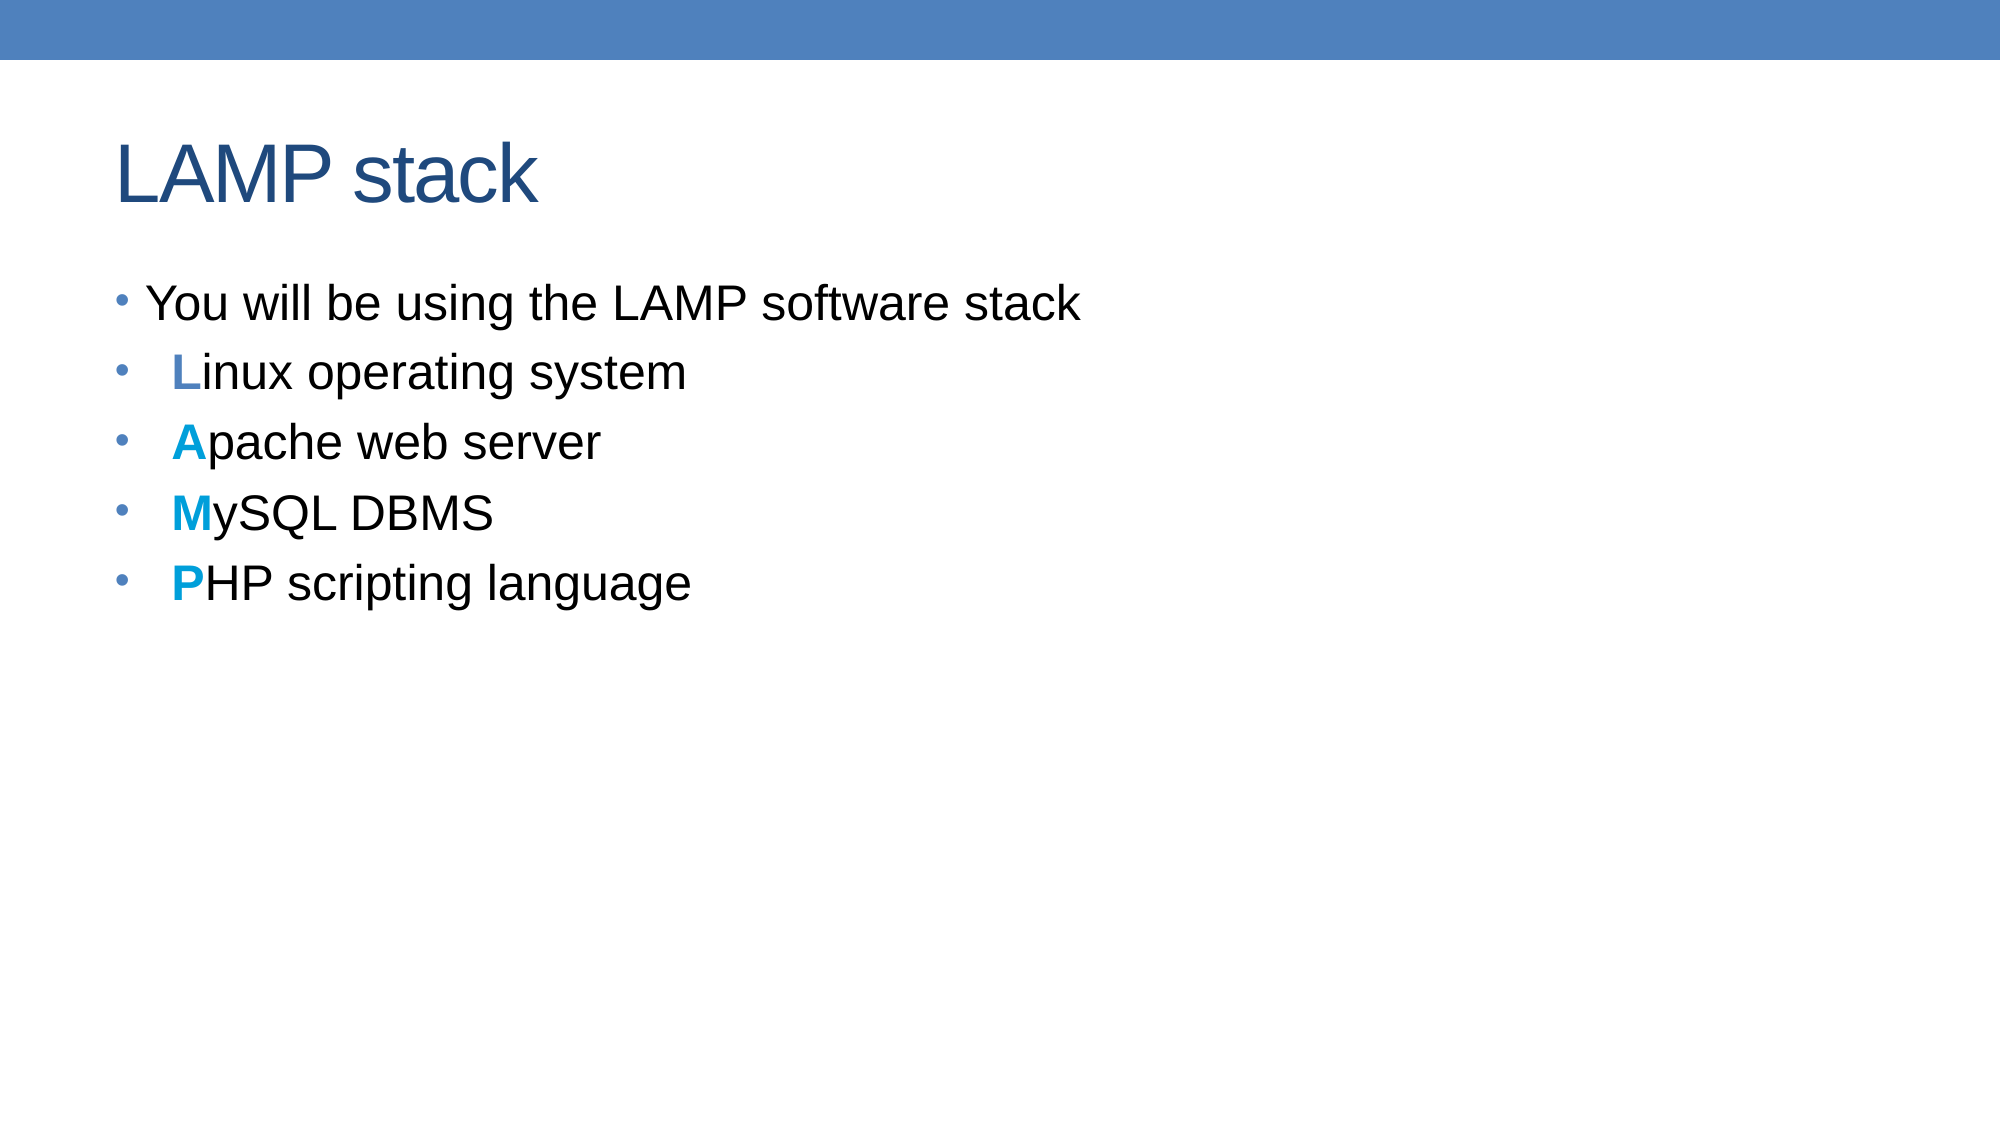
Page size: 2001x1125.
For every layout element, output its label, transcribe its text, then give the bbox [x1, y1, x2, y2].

title LAMP stack [99, 87, 1900, 250]
list You will be using the LAMP software stack Linux operating system Apache web server MySQL DBMS PHP scripting language [99, 262, 1900, 1063]
